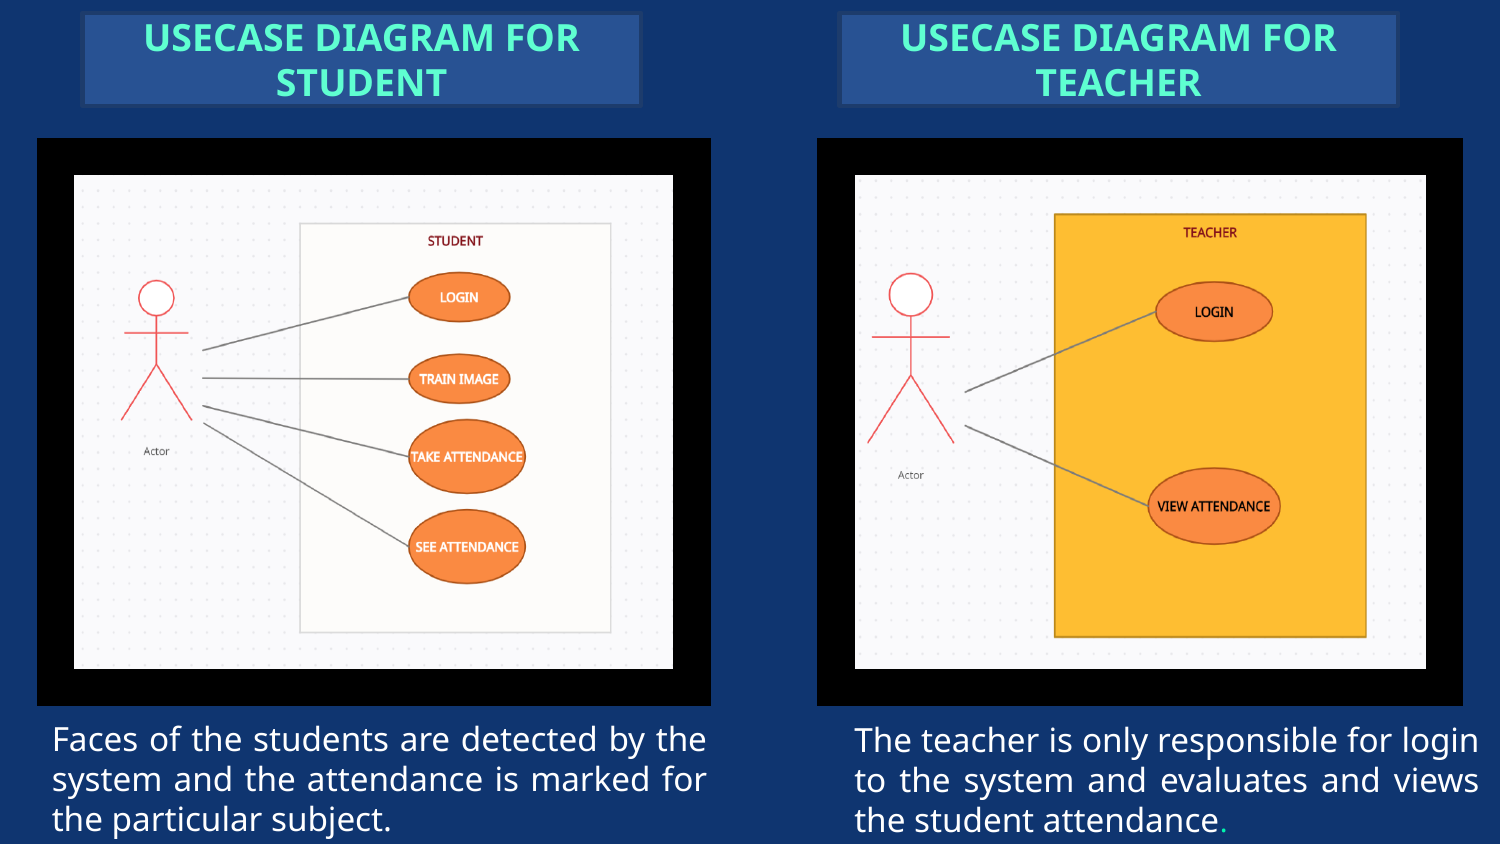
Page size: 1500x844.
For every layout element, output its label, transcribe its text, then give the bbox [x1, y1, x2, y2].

text_box Faces of the students are detected by the system and the attendance is marked for the particular subject. [37, 710, 724, 844]
text_box USECASE DIAGRAM FOR TEACHER [837, 11, 1400, 108]
picture [73, 174, 674, 669]
text_box USECASE DIAGRAM FOR STUDENT [80, 11, 643, 108]
picture [854, 174, 1427, 669]
text_box The teacher is only responsible for login to the system and evaluates and views the student attendance. [839, 711, 1496, 844]
